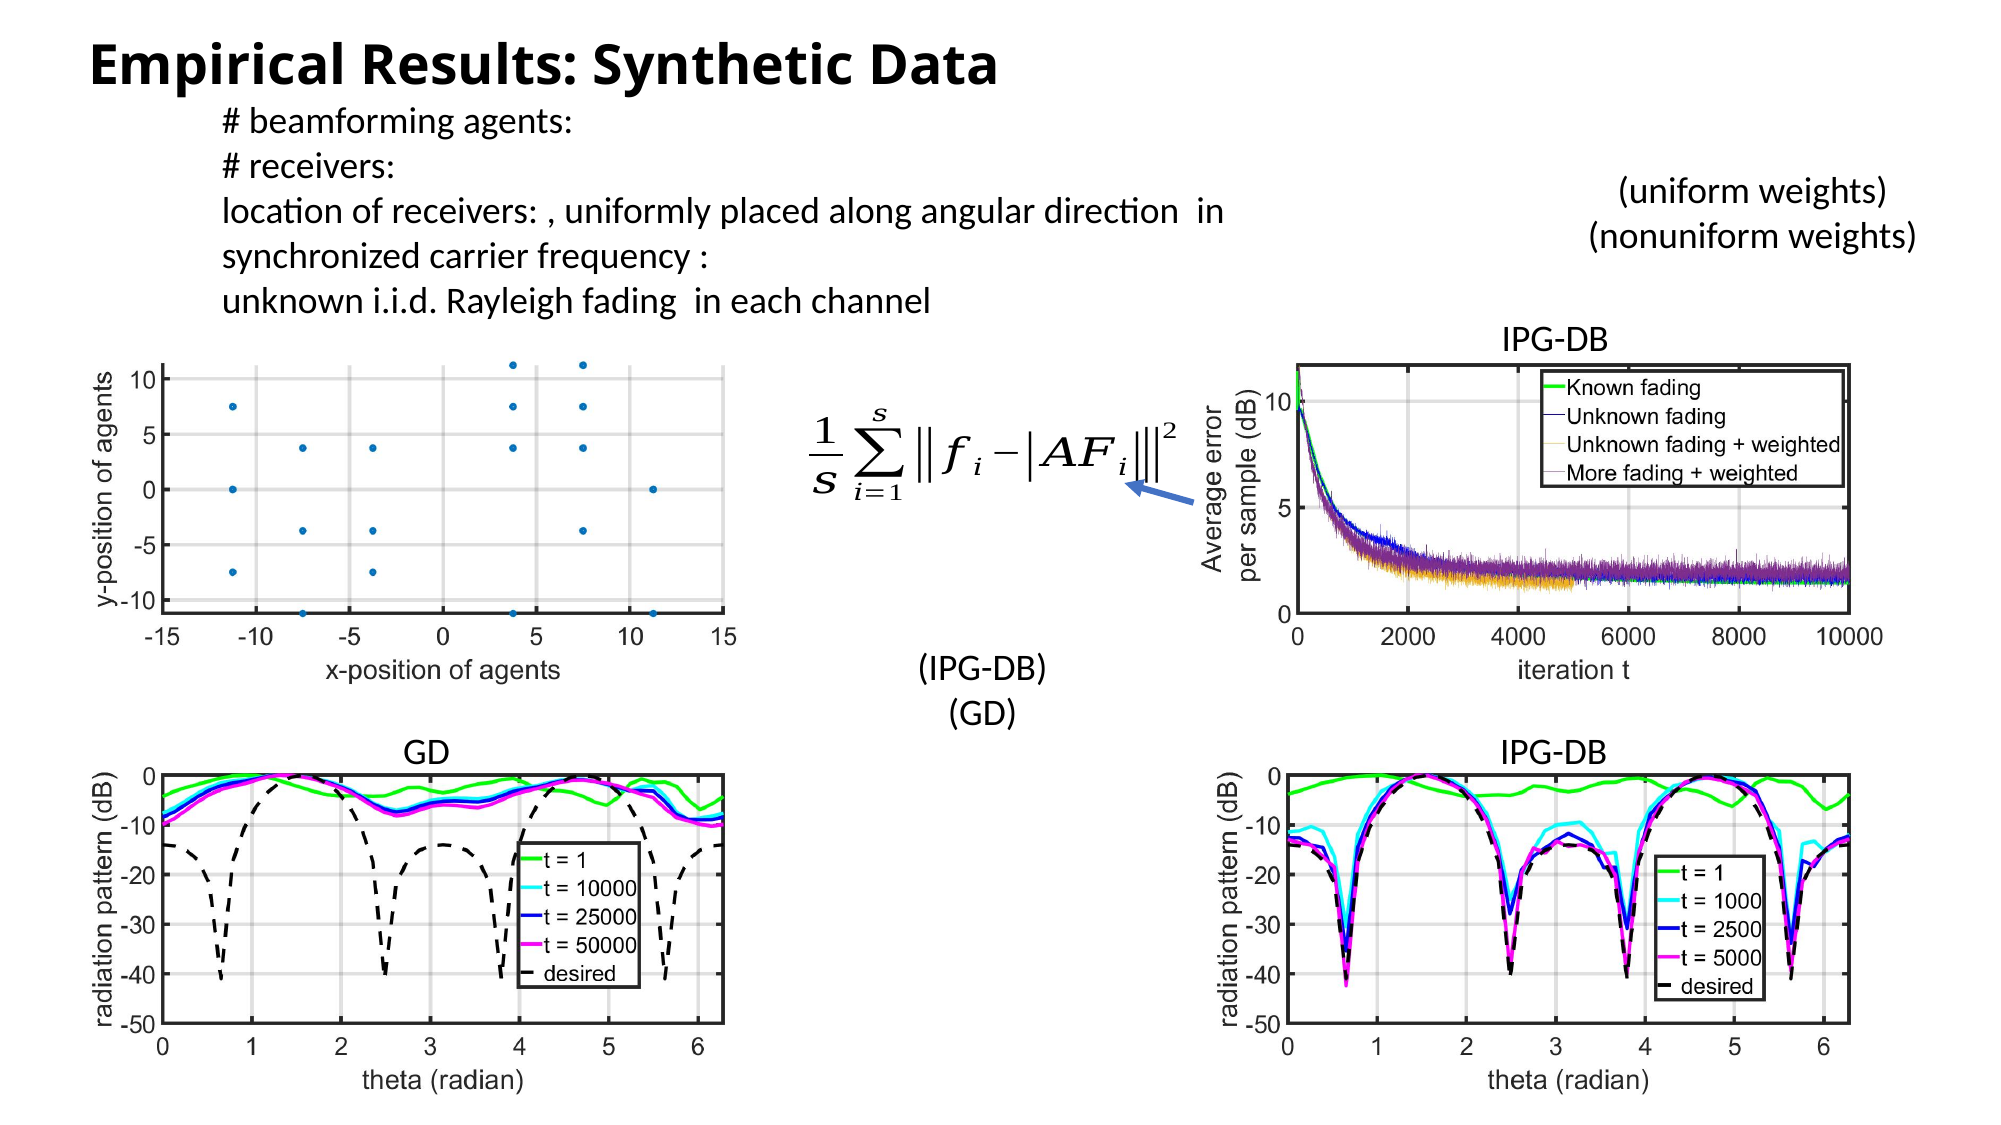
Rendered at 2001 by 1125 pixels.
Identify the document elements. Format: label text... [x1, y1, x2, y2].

text_box IPG-DB [1484, 307, 1626, 339]
picture [68, 749, 792, 1095]
picture [68, 339, 792, 685]
picture [1193, 749, 1918, 1095]
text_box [1124, 482, 1194, 503]
picture [1193, 339, 1918, 685]
text_box IPG-DB [1483, 719, 1625, 749]
text_box GD [388, 719, 472, 749]
text_box Empirical Results: Synthetic Data [68, 16, 1984, 104]
